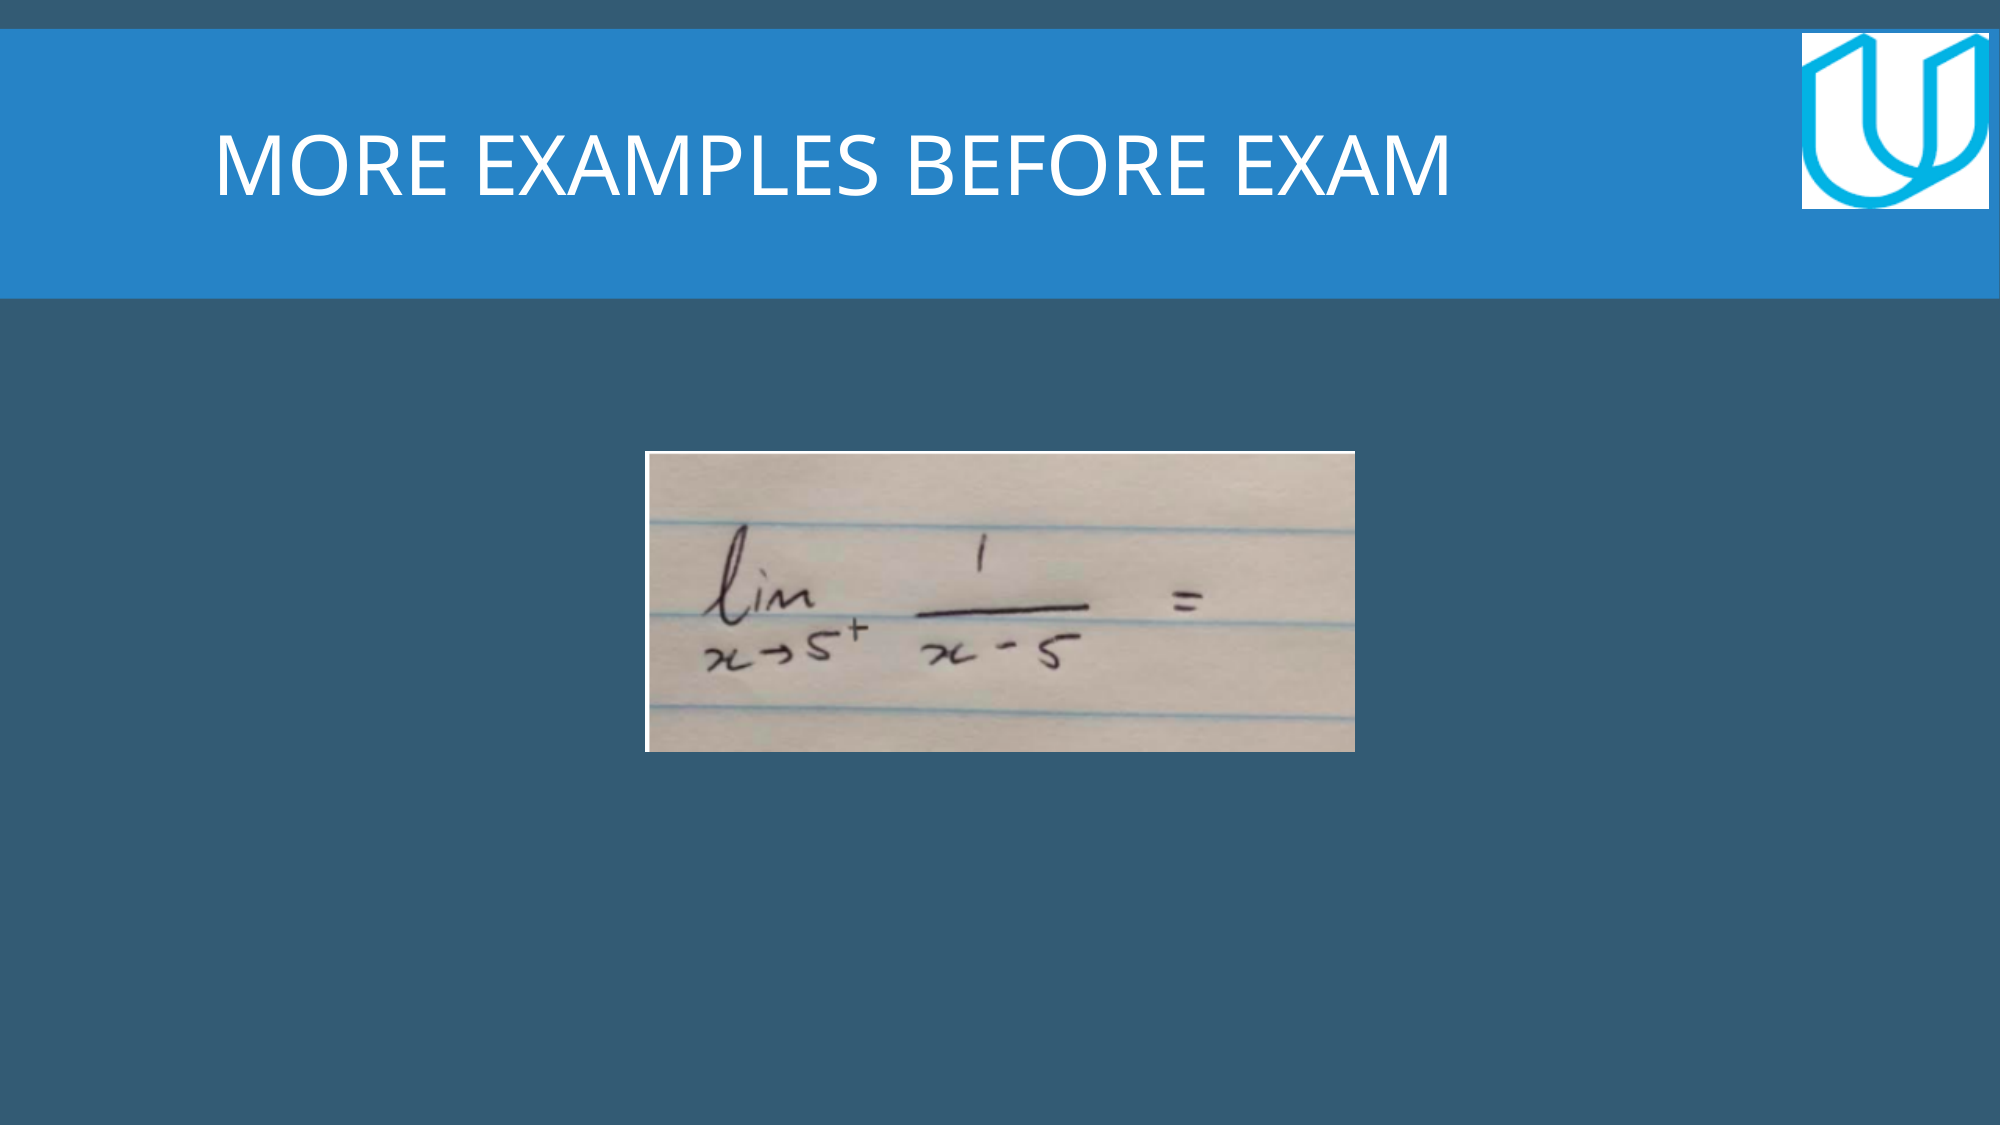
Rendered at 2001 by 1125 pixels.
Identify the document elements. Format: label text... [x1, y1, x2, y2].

picture [1816, 47, 1912, 197]
picture [1802, 33, 1989, 167]
picture [1876, 124, 1989, 209]
picture [644, 451, 1355, 752]
text_box More examples before exam [197, 46, 1803, 294]
text_box [197, 329, 1803, 1020]
picture [1803, 159, 1866, 209]
picture [1933, 47, 1974, 167]
